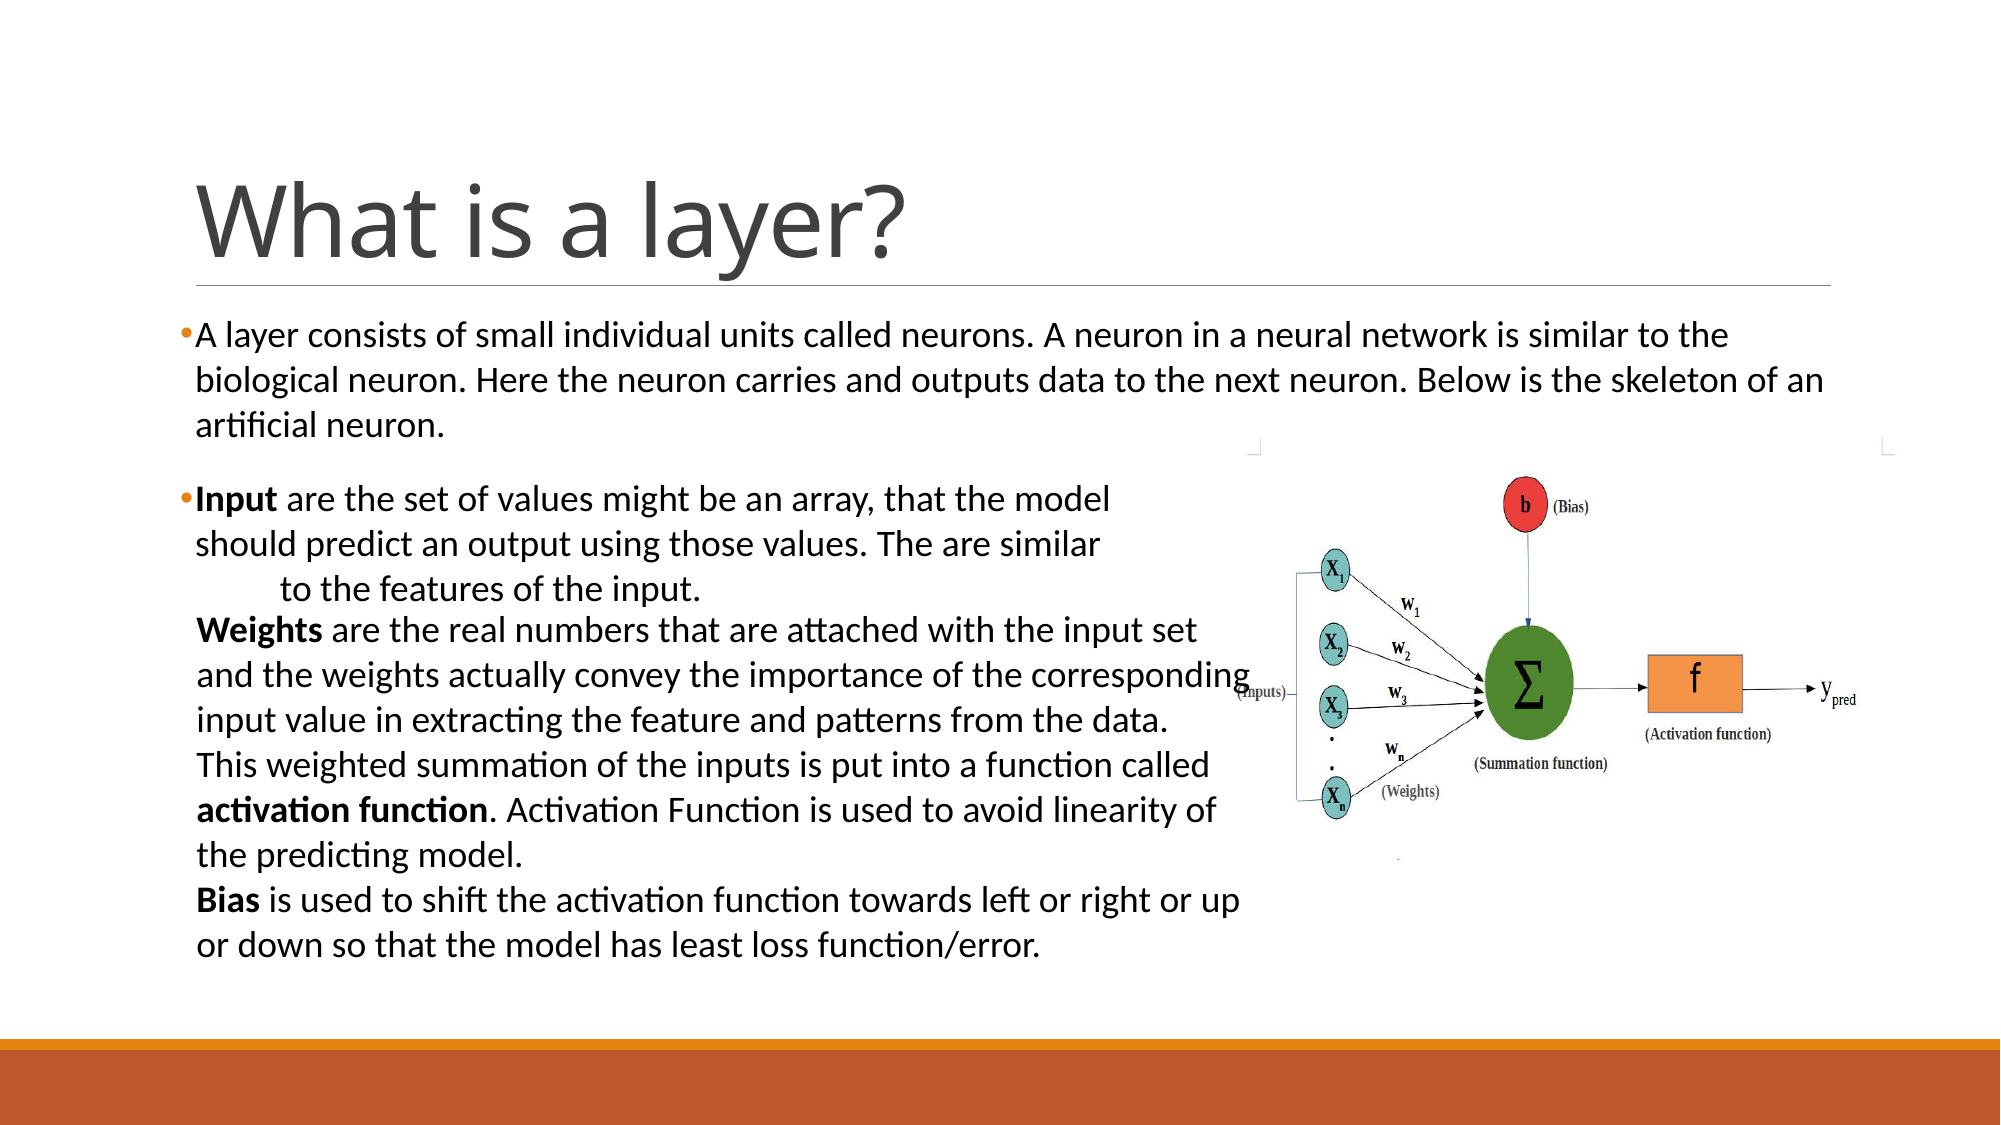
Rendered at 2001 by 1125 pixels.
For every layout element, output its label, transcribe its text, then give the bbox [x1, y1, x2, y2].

title What is a layer? [180, 47, 1830, 285]
list A layer consists of small individual units called neurons. A neuron in a neural network is similar to the biological neuron. Here the neuron carries and outputs data to the next neuron. Below is the skeleton of an artificial neuron. Input are the set of values might be an array, that the model should predict an output using those values. The are similar to the features of the input. [180, 302, 1830, 963]
picture [1214, 434, 1944, 899]
text_box Weights are the real numbers that are attached with the input set and the weights actually convey the importance of the corresponding input value in extracting the feature and patterns from the data. This weighted summation of the inputs is put into a function called activation function. Activation Function is used to avoid linearity of the predicting model. Bias is used to shift the activation function towards left or right or up or down so that the model has least loss function/error. [181, 597, 1277, 972]
